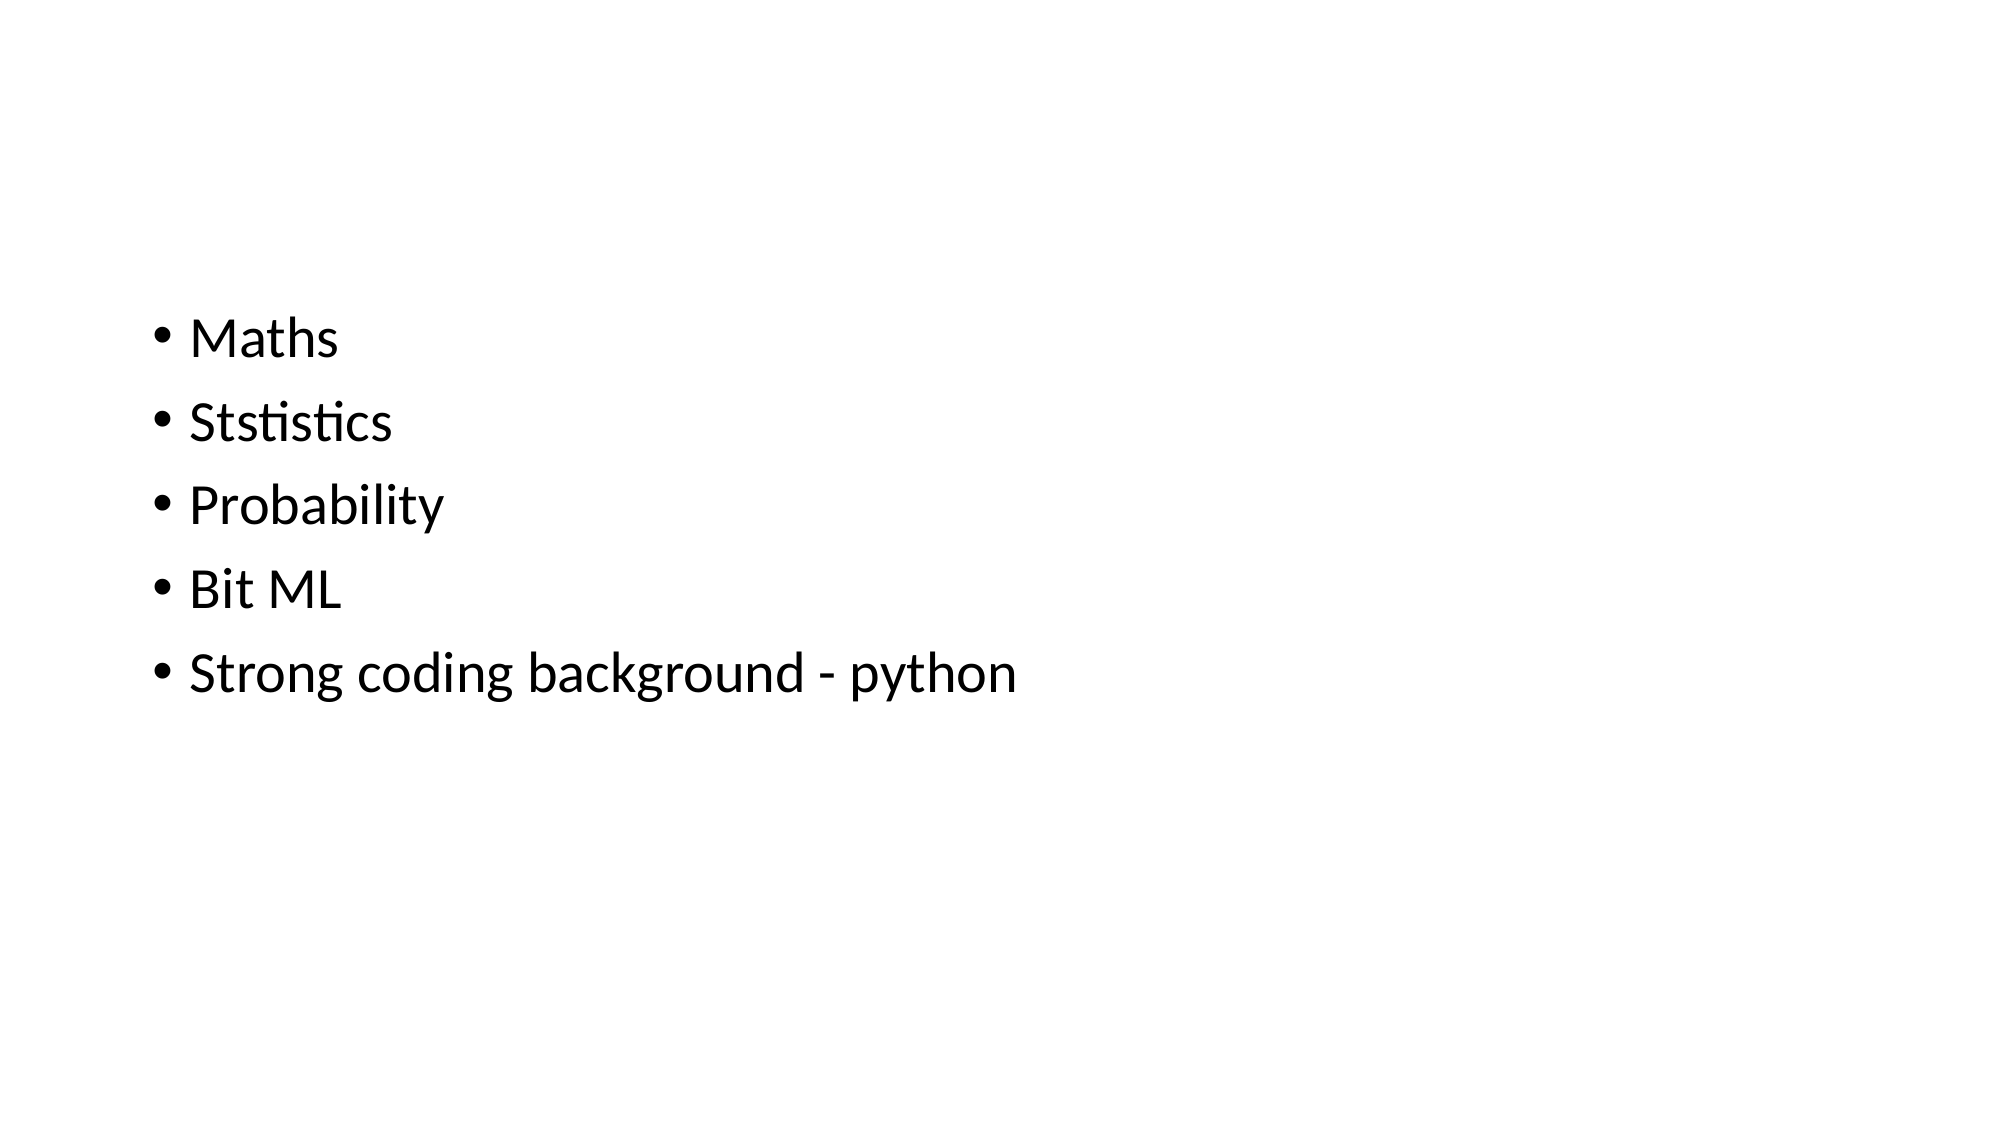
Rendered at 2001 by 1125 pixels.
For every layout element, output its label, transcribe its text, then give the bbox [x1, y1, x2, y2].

list Maths Ststistics Probability Bit ML Strong coding background - python [137, 299, 1863, 1014]
